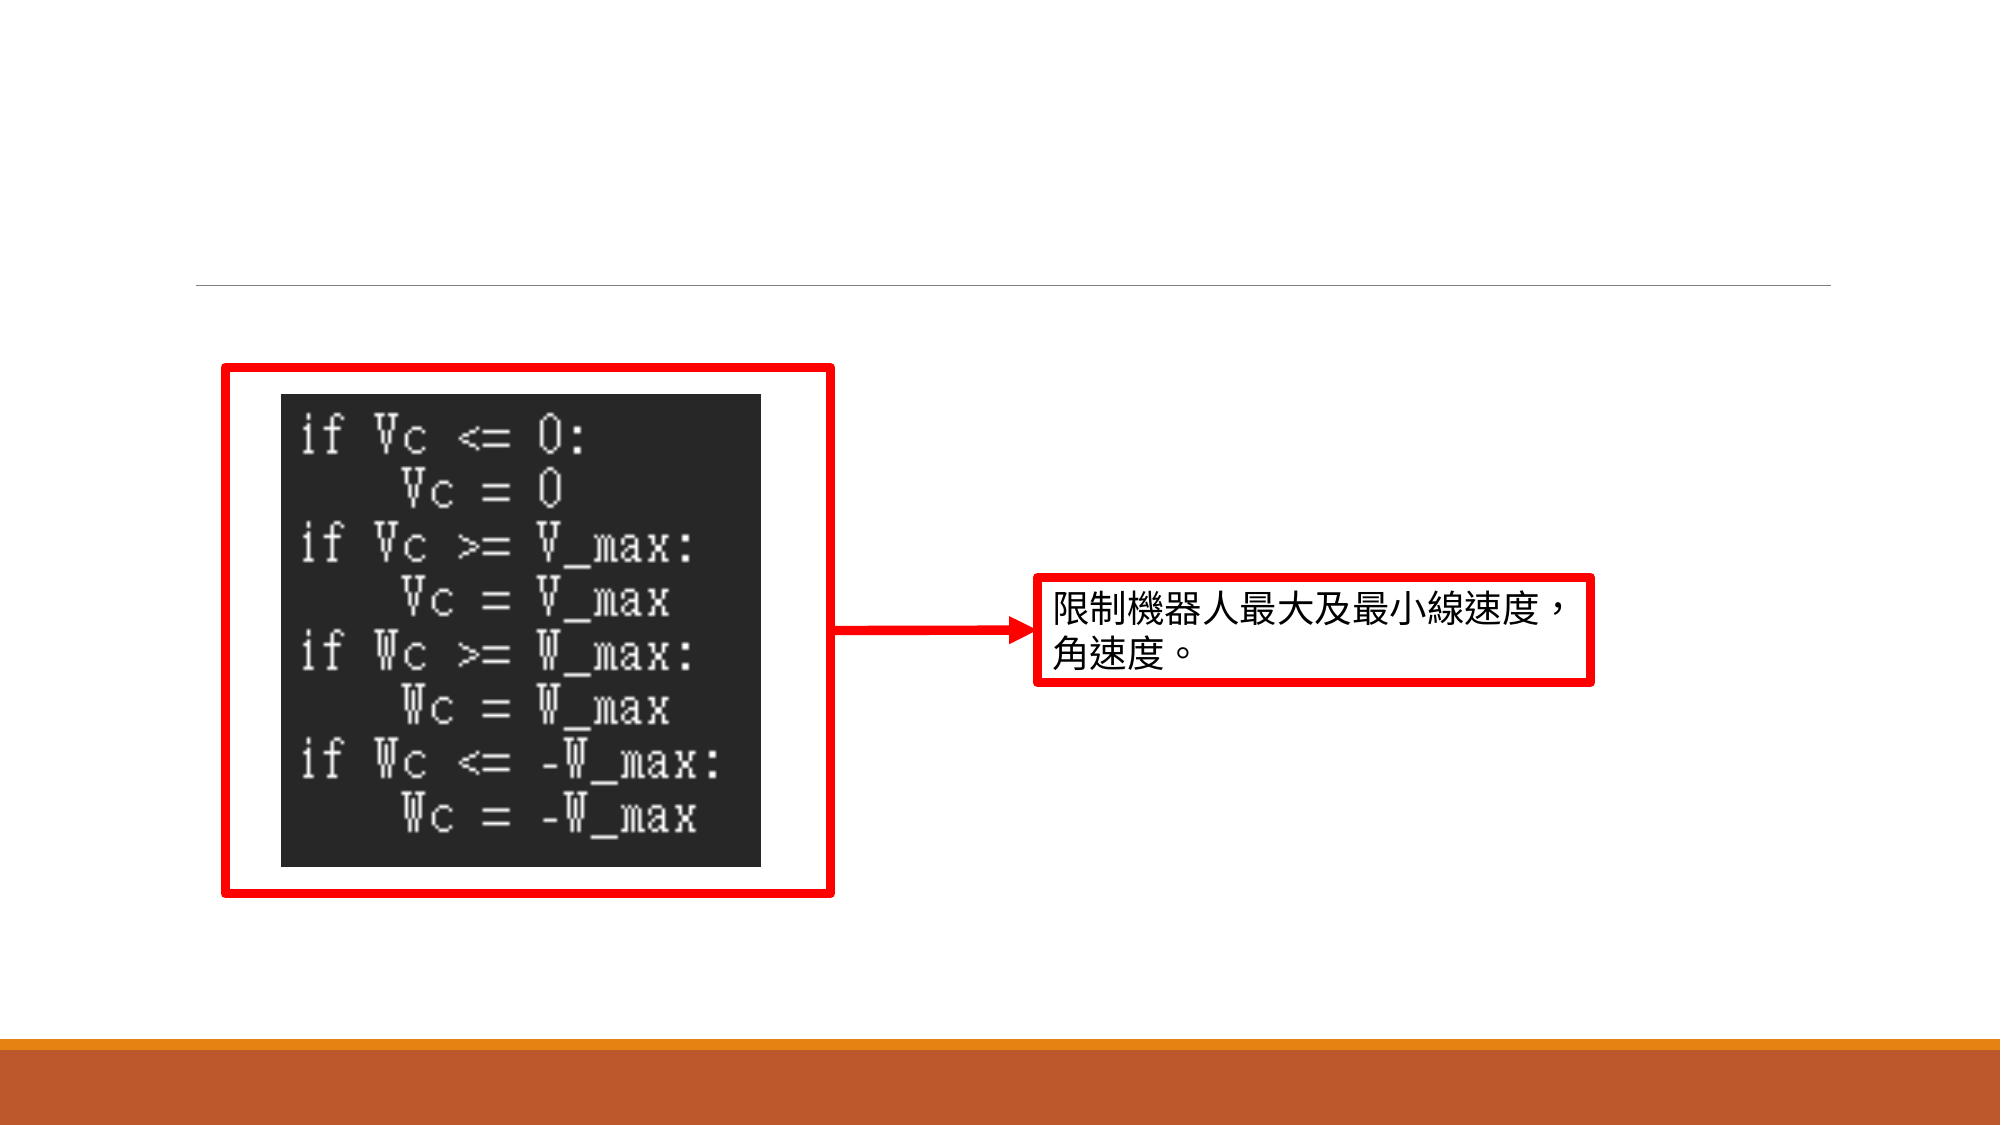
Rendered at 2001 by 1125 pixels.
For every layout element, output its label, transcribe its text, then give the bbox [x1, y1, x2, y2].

text_box [224, 366, 831, 895]
picture [280, 393, 762, 868]
text_box 限制機器人最大及最小線速度，角速度。 [1037, 577, 1591, 683]
